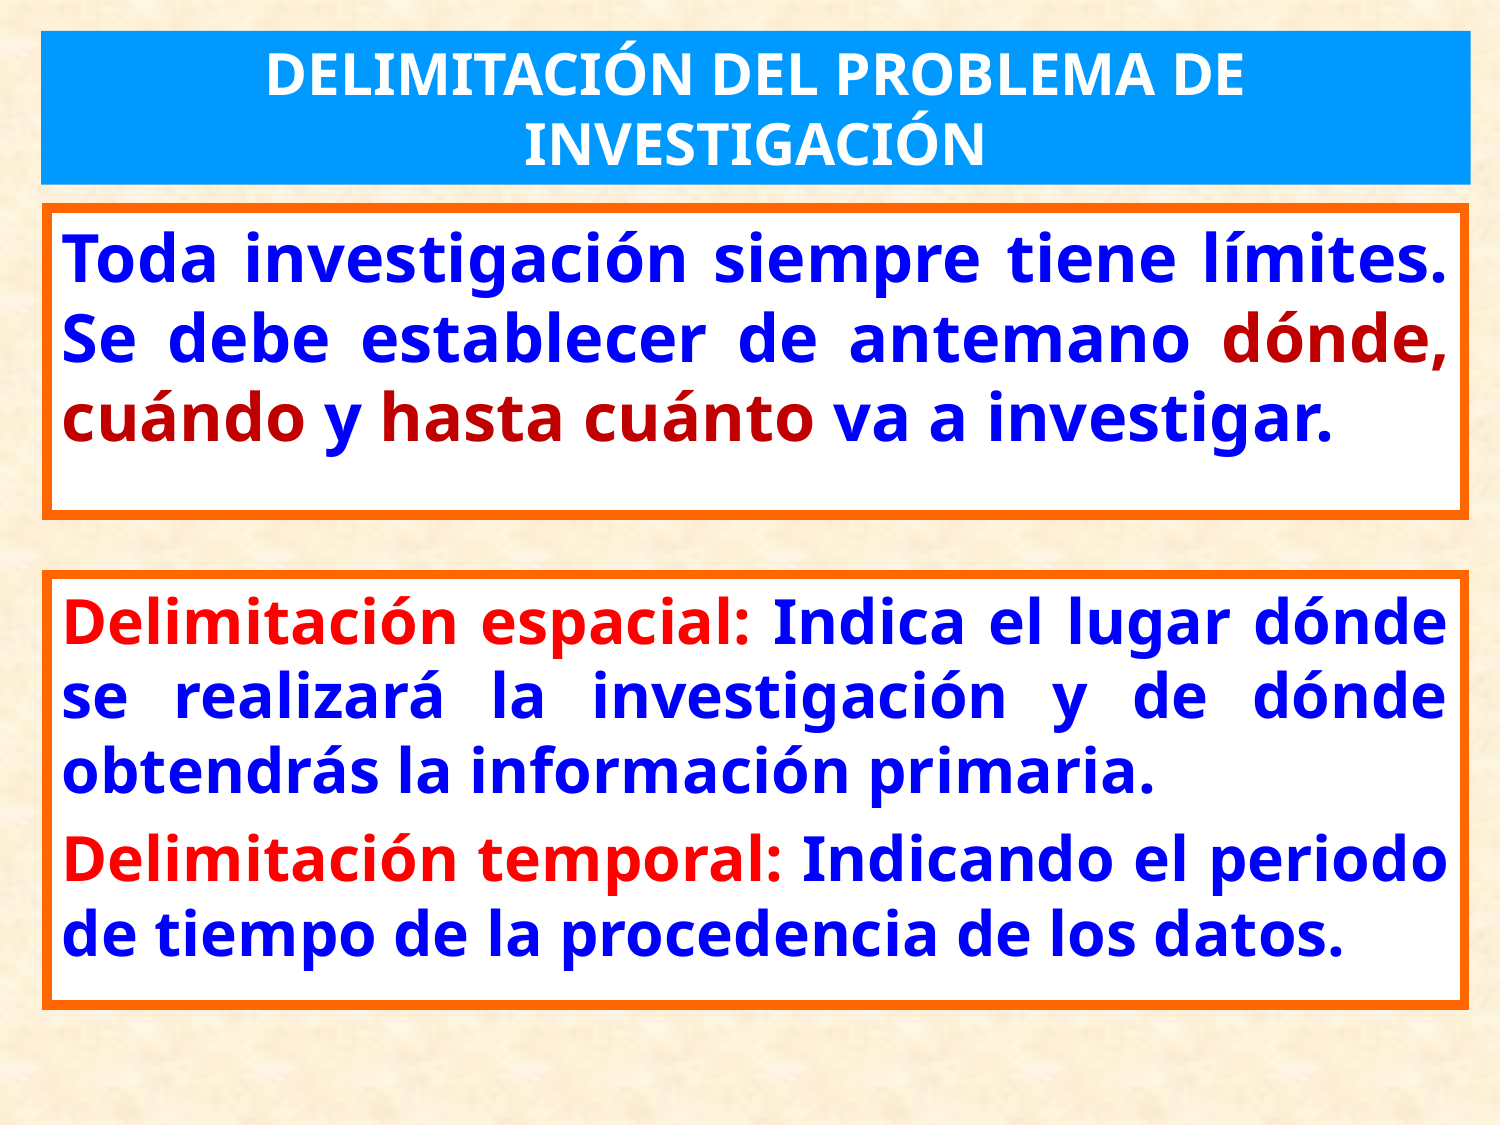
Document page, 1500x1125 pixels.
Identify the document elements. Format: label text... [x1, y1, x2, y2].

text_box DELIMITACIÓN DEL PROBLEMA DE INVESTIGACIÓN [41, 30, 1471, 185]
picture [0, 0, 1500, 1125]
text_box Delimitación espacial: Indica el lugar dónde se realizará la investigación y de dónde obtendrás la información primaria. Delimitación temporal: Indicando el periodo de tiempo de la procedencia de los datos. [47, 574, 1465, 1006]
text_box Toda investigación siempre tiene límites. Se debe establecer de antemano dónde, cuándo y hasta cuánto va a investigar. [47, 207, 1465, 516]
